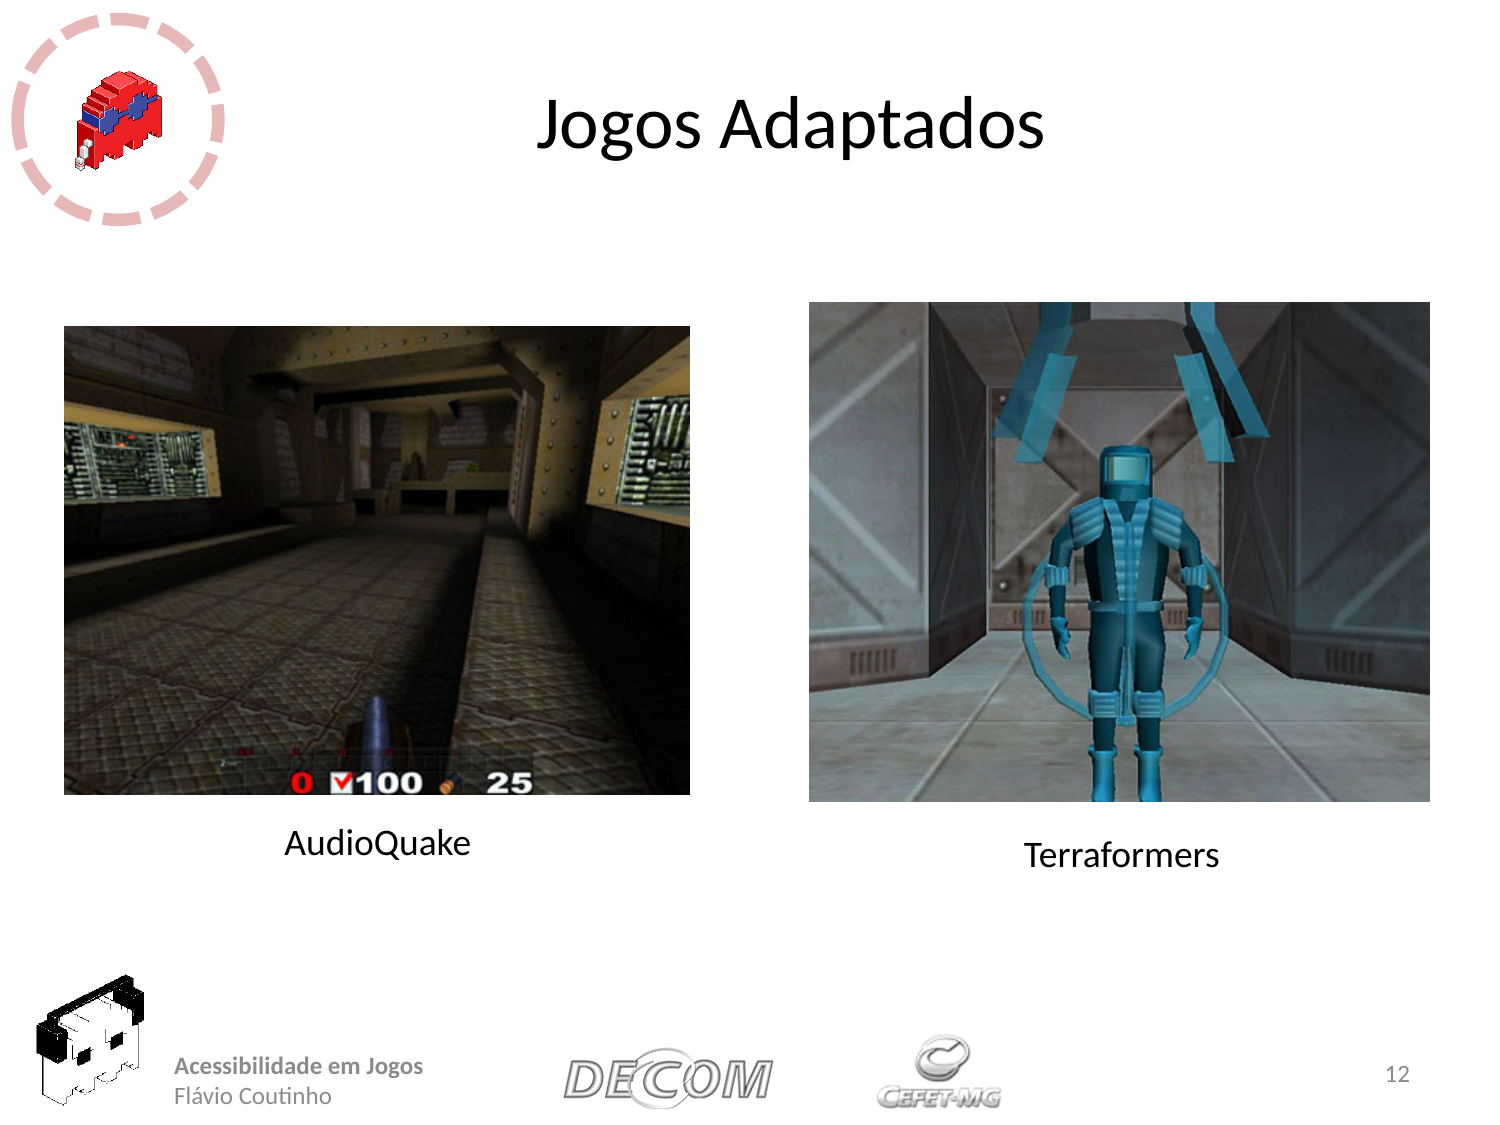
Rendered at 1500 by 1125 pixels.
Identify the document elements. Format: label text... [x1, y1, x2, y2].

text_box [17, 18, 219, 221]
picture [64, 325, 691, 796]
text_box Jogos Adaptados [383, 66, 1199, 172]
text_box AudioQuake [123, 810, 632, 871]
text_box Terraformers [868, 822, 1376, 882]
picture [808, 302, 1430, 802]
picture [877, 1034, 1003, 1110]
slide_number 12 [1074, 1042, 1425, 1103]
picture [561, 1046, 774, 1111]
